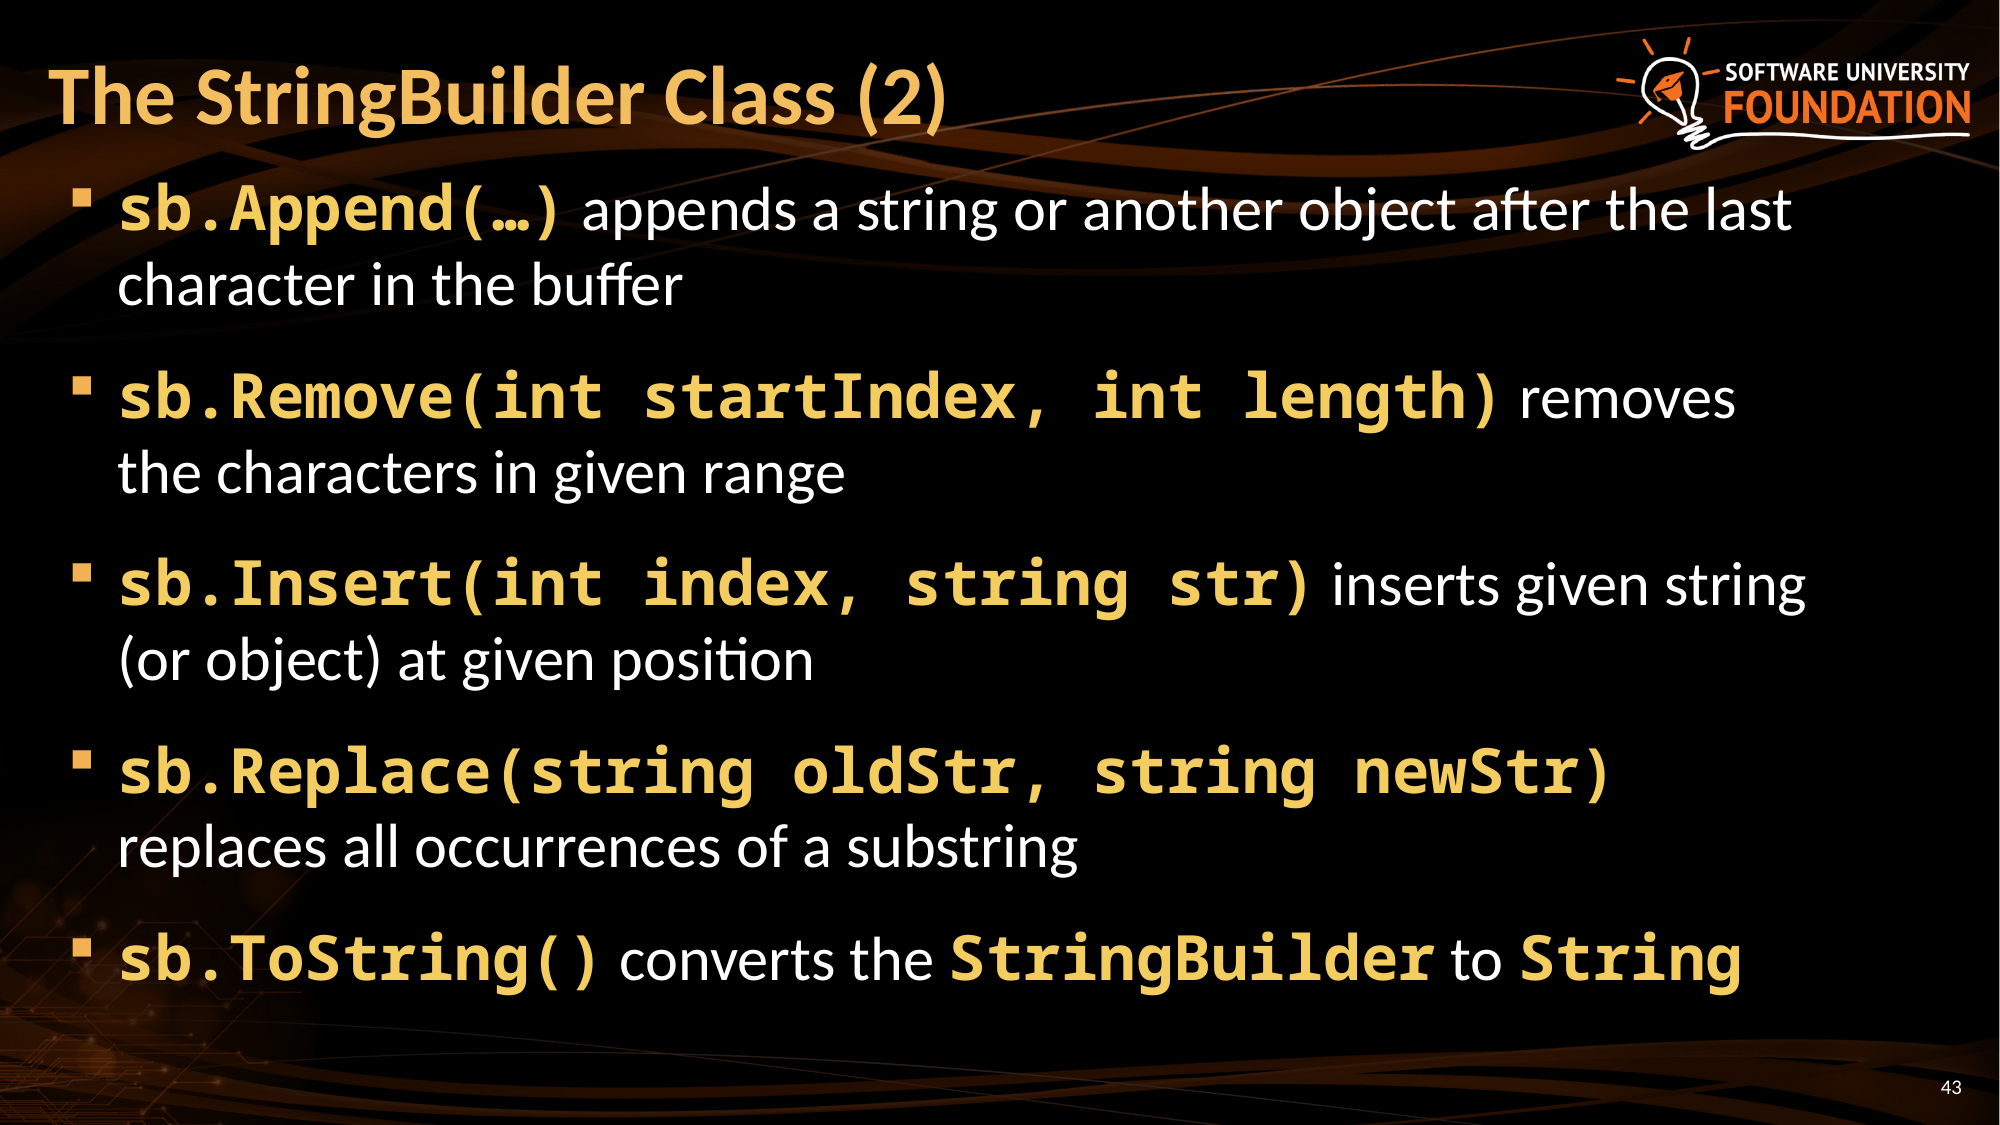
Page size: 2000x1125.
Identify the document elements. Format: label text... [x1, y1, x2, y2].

title The StringBuilder Class (2) [30, 6, 1602, 189]
picture [0, 0, 2000, 1125]
list sb.Append(…) appends a string or another object after the last character in the buffer sb.Remove(int startIndex, int length) removes the characters in given range sb.Insert(int index, string str) inserts given string (or object) at given position sb.Replace(string oldStr, string newStr) replaces all occurrences of a substring sb.ToString() converts the StringBuilder to String [49, 162, 1850, 1088]
slide_number 43 [1897, 1070, 1968, 1103]
